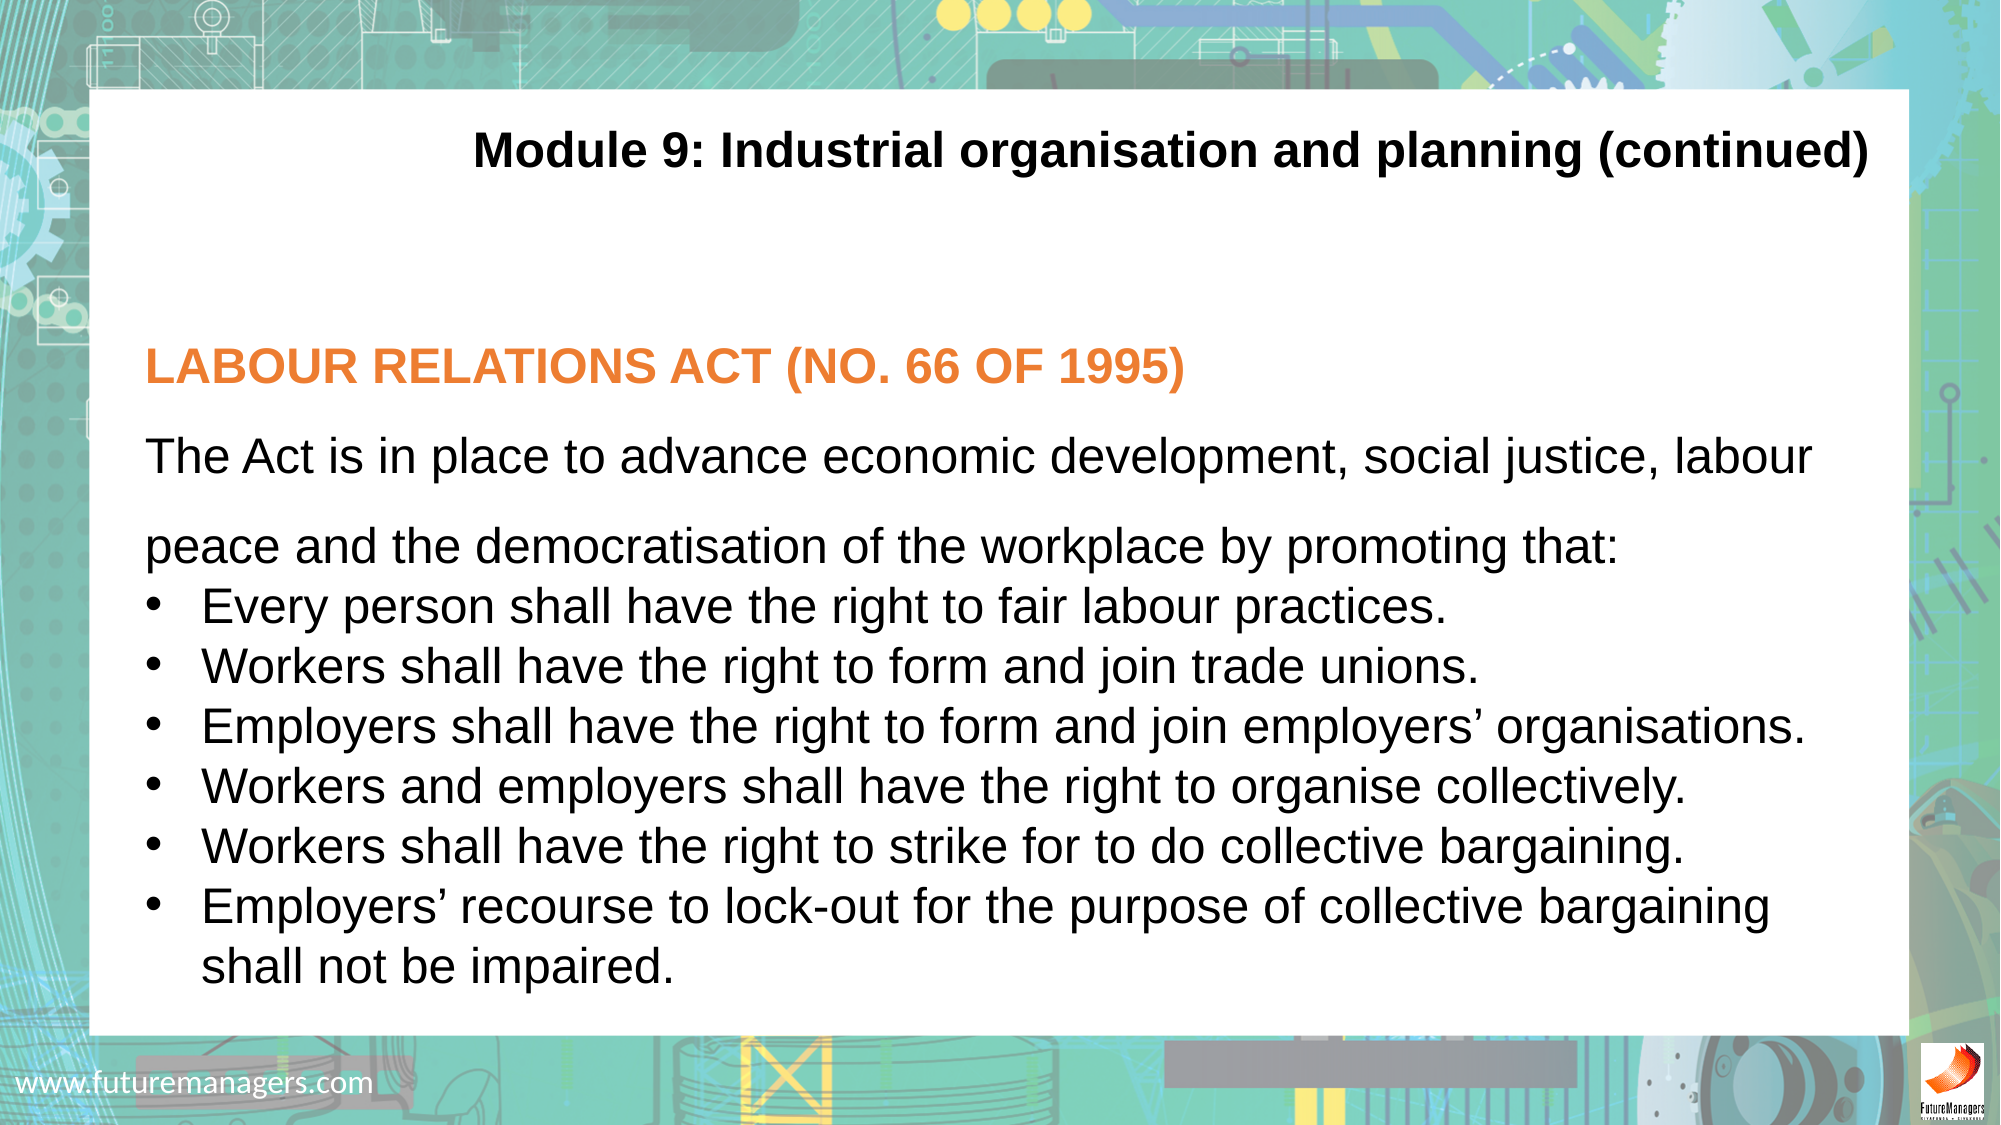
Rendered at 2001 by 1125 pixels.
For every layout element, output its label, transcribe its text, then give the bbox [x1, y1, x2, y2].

text_box Module 9: Industrial organisation and planning (continued) [109, 109, 1886, 185]
text_box [88, 88, 1910, 1037]
text_box LABOUR RELATIONS ACT (NO. 66 OF 1995) The Act is in place to advance economic development, social justice, labour peace and the democratisation of the workplace by promoting that: Every person shall have the right to fair labour practices. Workers shall have the right to form and join trade unions. Employers shall have the right to form and join employers’ organisations. Workers and employers shall have the right to organise collectively. Workers shall have the right to strike for to do collective bargaining. Employers’ recourse to lock-out for the purpose of collective bargaining shall not be impaired. [130, 295, 1869, 1001]
text_box www.futuremanagers.com [0, 1052, 1447, 1108]
picture [1921, 1043, 1984, 1120]
